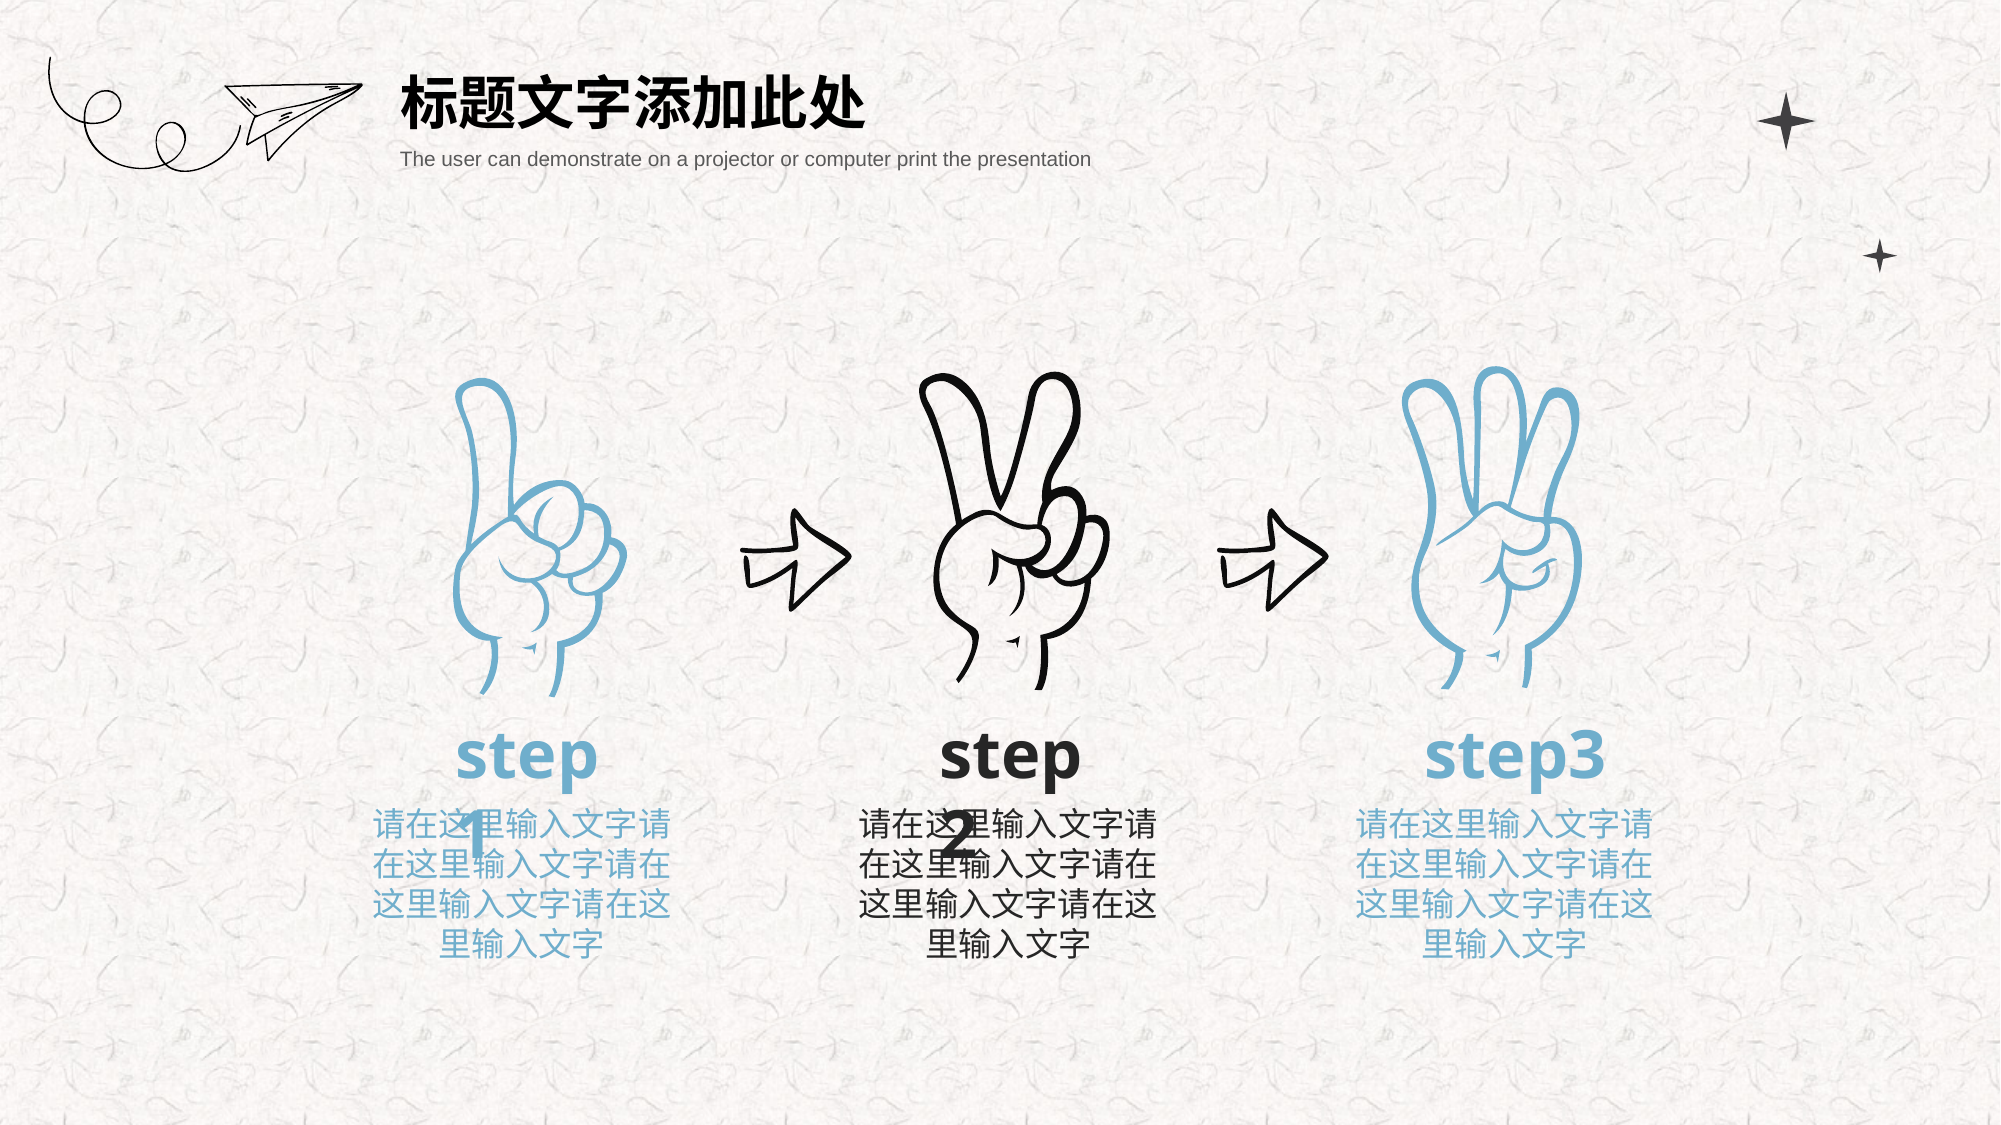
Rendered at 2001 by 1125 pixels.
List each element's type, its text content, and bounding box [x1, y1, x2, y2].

text_box 请在这里输入文字请在这里输入文字请在这里输入文字请在这里输入文字 [835, 795, 1182, 971]
text_box step3 [1409, 704, 1624, 795]
picture [0, 0, 2001, 1125]
text_box 请在这里输入文字请在这里输入文字请在这里输入文字请在这里输入文字 [348, 795, 695, 971]
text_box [1391, 365, 1589, 690]
text_box step1 [440, 704, 649, 795]
text_box [740, 508, 852, 612]
text_box 请在这里输入文字请在这里输入文字请在这里输入文字请在这里输入文字 [1331, 795, 1678, 971]
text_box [440, 369, 631, 698]
text_box [1217, 508, 1329, 612]
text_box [915, 365, 1114, 691]
text_box step2 [924, 704, 1134, 795]
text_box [48, 56, 1186, 178]
